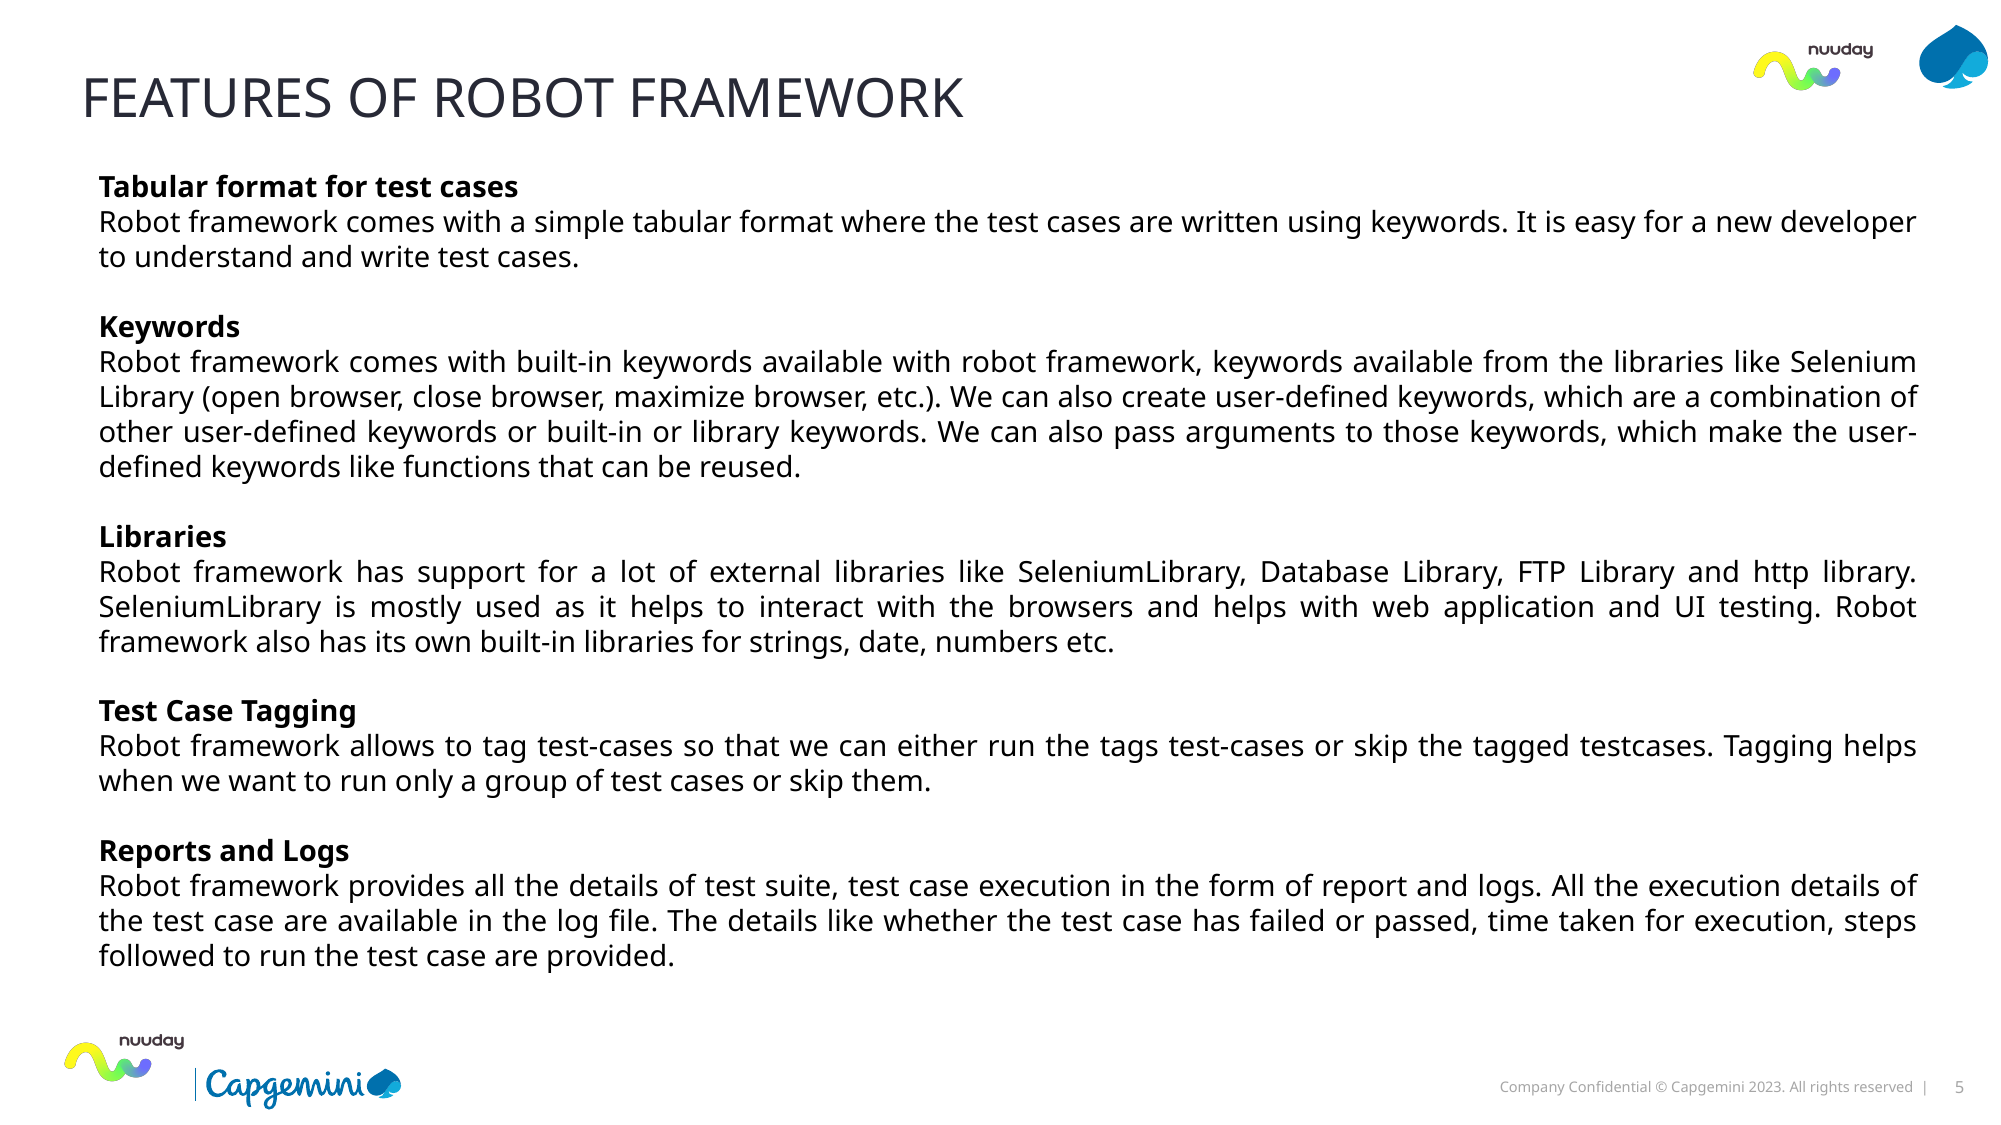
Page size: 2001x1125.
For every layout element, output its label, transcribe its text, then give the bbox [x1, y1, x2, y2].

picture [16, 1021, 200, 1114]
picture [1705, 30, 1889, 123]
title Features of Robot framework [66, 63, 1863, 182]
text_box Tabular format for test cases Robot framework comes with a simple tabular format where the test cases are written using keywords. It is easy for a new developer to understand and write test cases. Keywords Robot framework comes with built-in keywords available with robot framework, keywords available from the libraries like Selenium Library (open browser, close browser, maximize browser, etc.). We can also create user-defined keywords, which are a combination of other user-defined keywords or built-in or library keywords. We can also pass arguments to those keywords, which make the user-defined keywords like functions that can be reused. Libraries Robot framework has support for a lot of external libraries like SeleniumLibrary, Database Library, FTP Library and http library. SeleniumLibrary is mostly used as it helps to interact with the browsers and helps with web application and UI testing. Robot framework also has its own built-in libraries for strings, date, numbers etc. Test Case Tagging Robot framework allows to tag test-cases so that we can either run the tags test-cases or skip the tagged testcases. Tagging helps when we want to run only a group of test cases or skip them. Reports and Logs Robot framework provides all the details of test suite, test case execution in the form of report and logs. All the execution details of the test case are available in the log file. The details like whether the test case has failed or passed, time taken for execution, steps followed to run the test case are provided. [83, 160, 1934, 1025]
